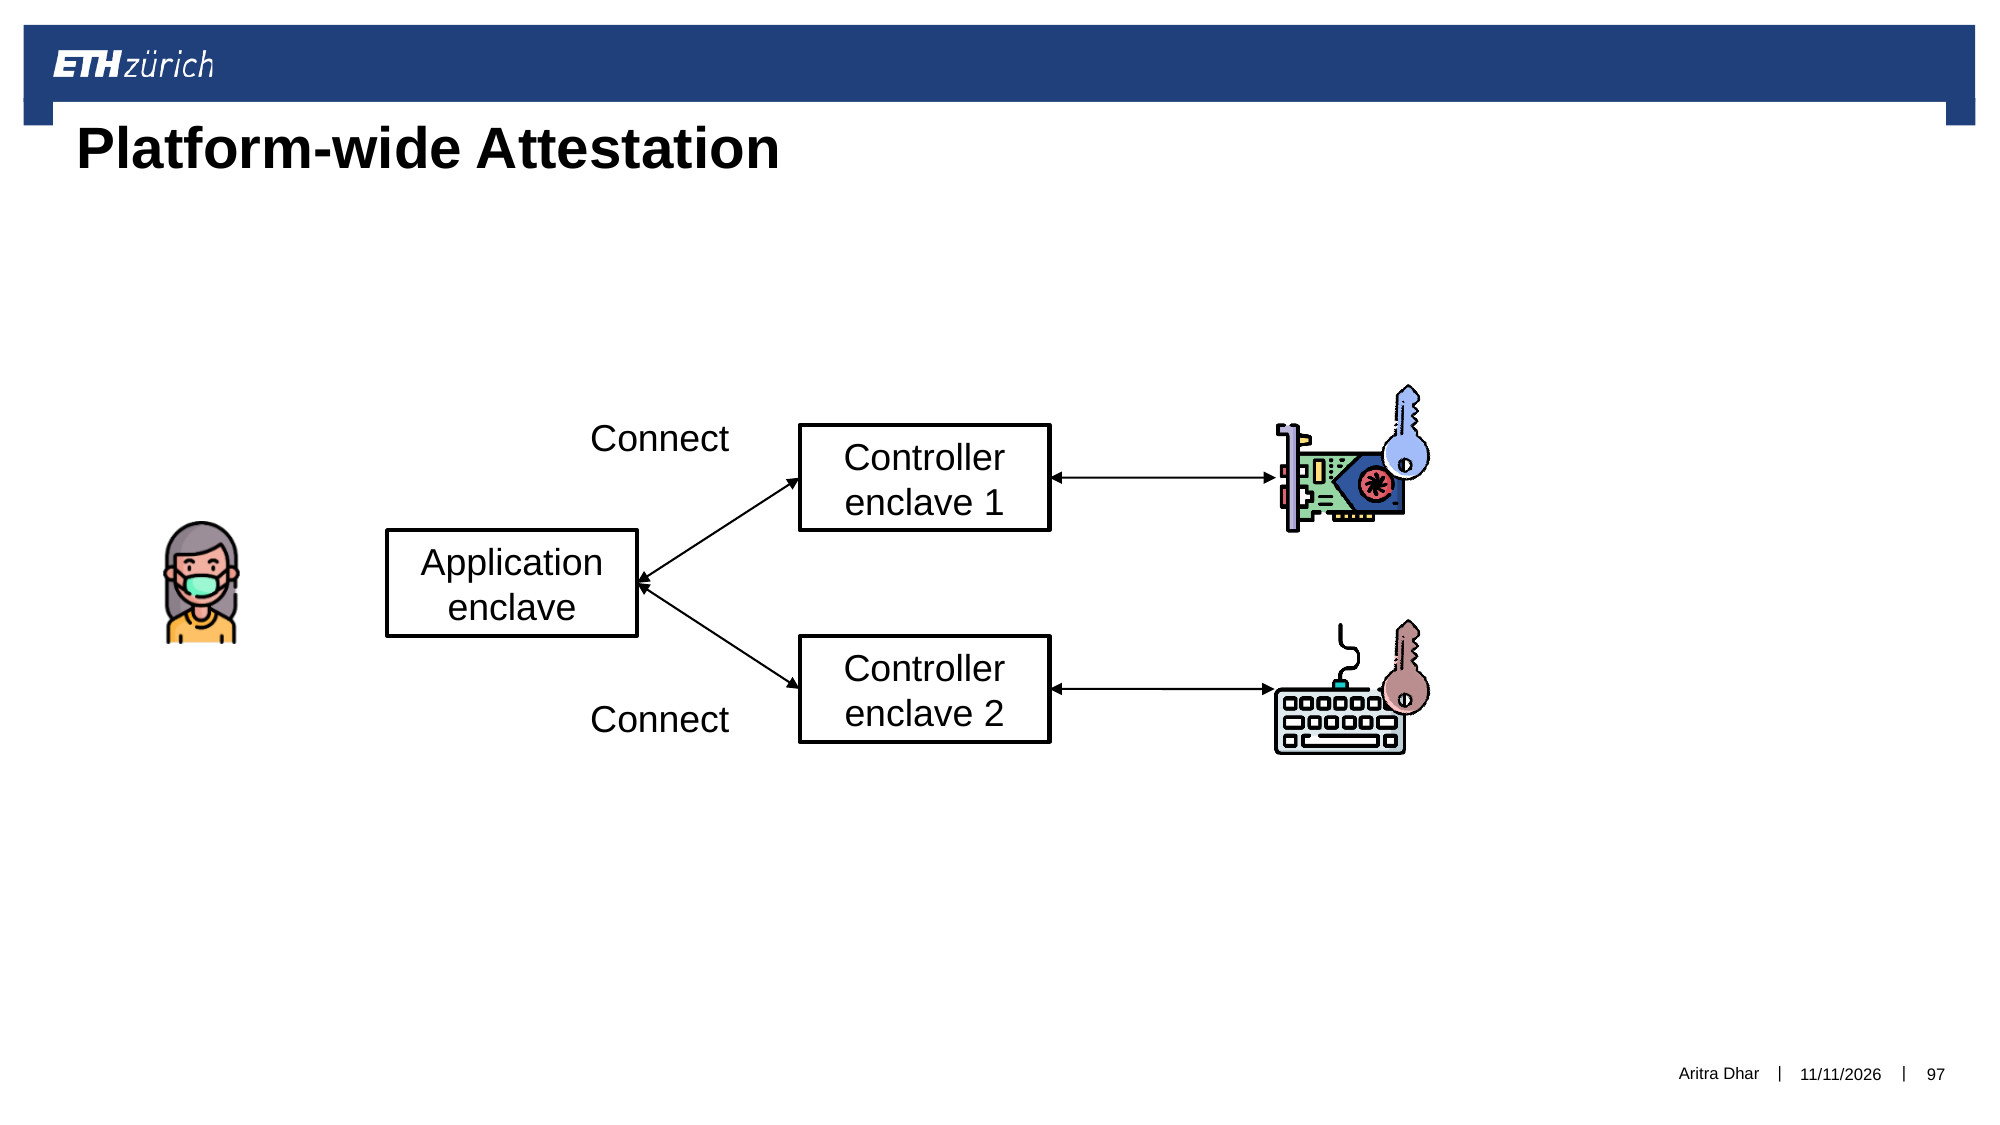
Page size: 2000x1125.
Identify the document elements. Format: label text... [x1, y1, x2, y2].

picture [139, 521, 263, 645]
text_box Connect [575, 406, 745, 466]
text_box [636, 582, 800, 690]
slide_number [1790, 1034, 1892, 1112]
text_box Controller enclave 2 [798, 634, 1052, 744]
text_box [636, 477, 800, 582]
text_box Connect [575, 687, 745, 748]
picture [1274, 623, 1444, 755]
picture [1275, 383, 1459, 542]
slide_number 97 [1906, 1034, 1966, 1112]
title Platform-wide Attestation [53, 101, 1946, 262]
text_box Controller enclave 1 [798, 423, 1052, 532]
footer Aritra Dhar [999, 1034, 1760, 1111]
text_box Application enclave [385, 528, 631, 638]
